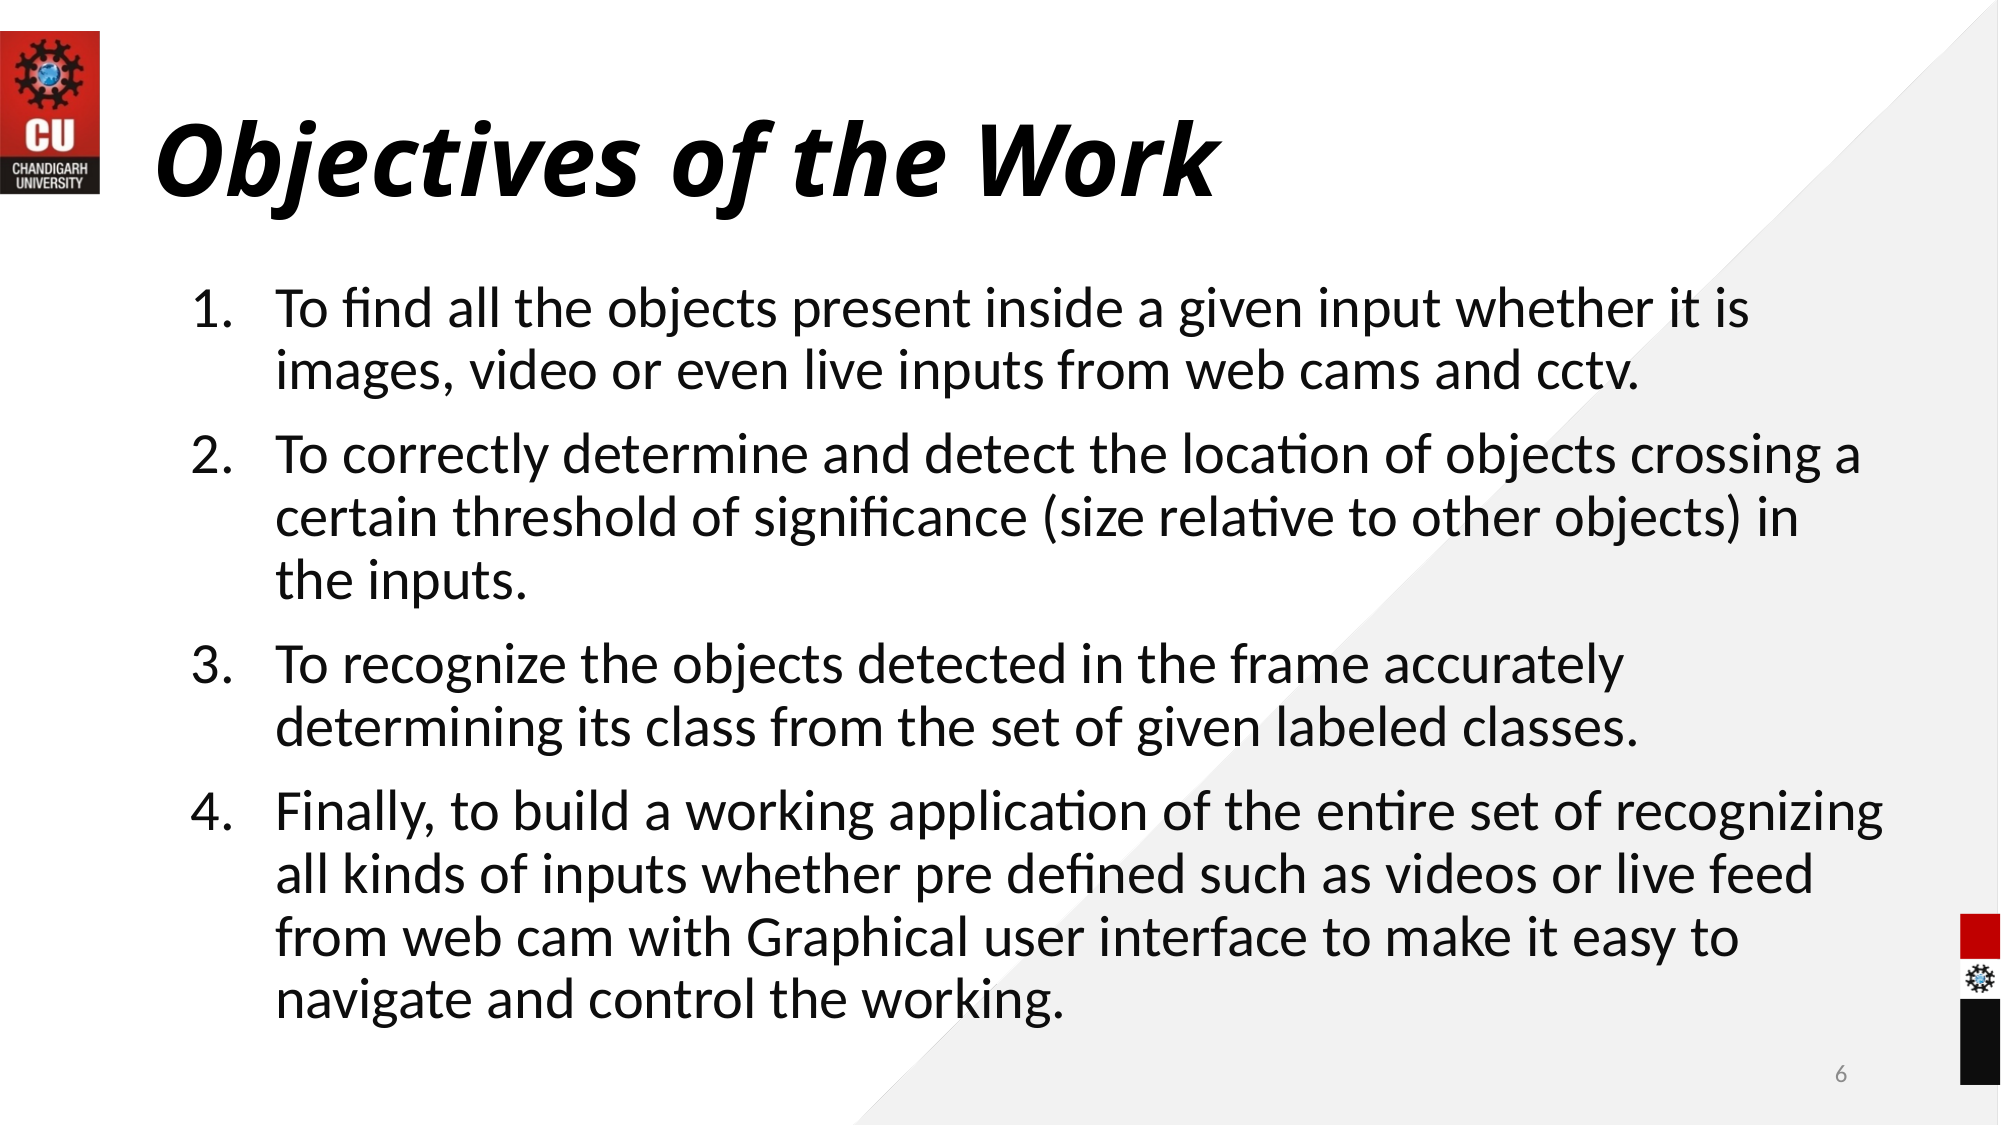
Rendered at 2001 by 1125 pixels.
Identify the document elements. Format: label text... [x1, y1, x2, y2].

title Objectives of the Work [137, 55, 1863, 273]
picture [0, 0, 2001, 1125]
list To find all the objects present inside a given input whether it is images, video or even live inputs from web cams and cctv. To correctly determine and detect the location of objects crossing a certain threshold of significance (size relative to other objects) in the inputs. To recognize the objects detected in the frame accurately determining its class from the set of given labeled classes. Finally, to build a working application of the entire set of recognizing all kinds of inputs whether pre defined such as videos or live feed from web cam with Graphical user interface to make it easy to navigate and control the working. [175, 269, 1901, 1079]
slide_number 6 [1412, 1042, 1863, 1103]
